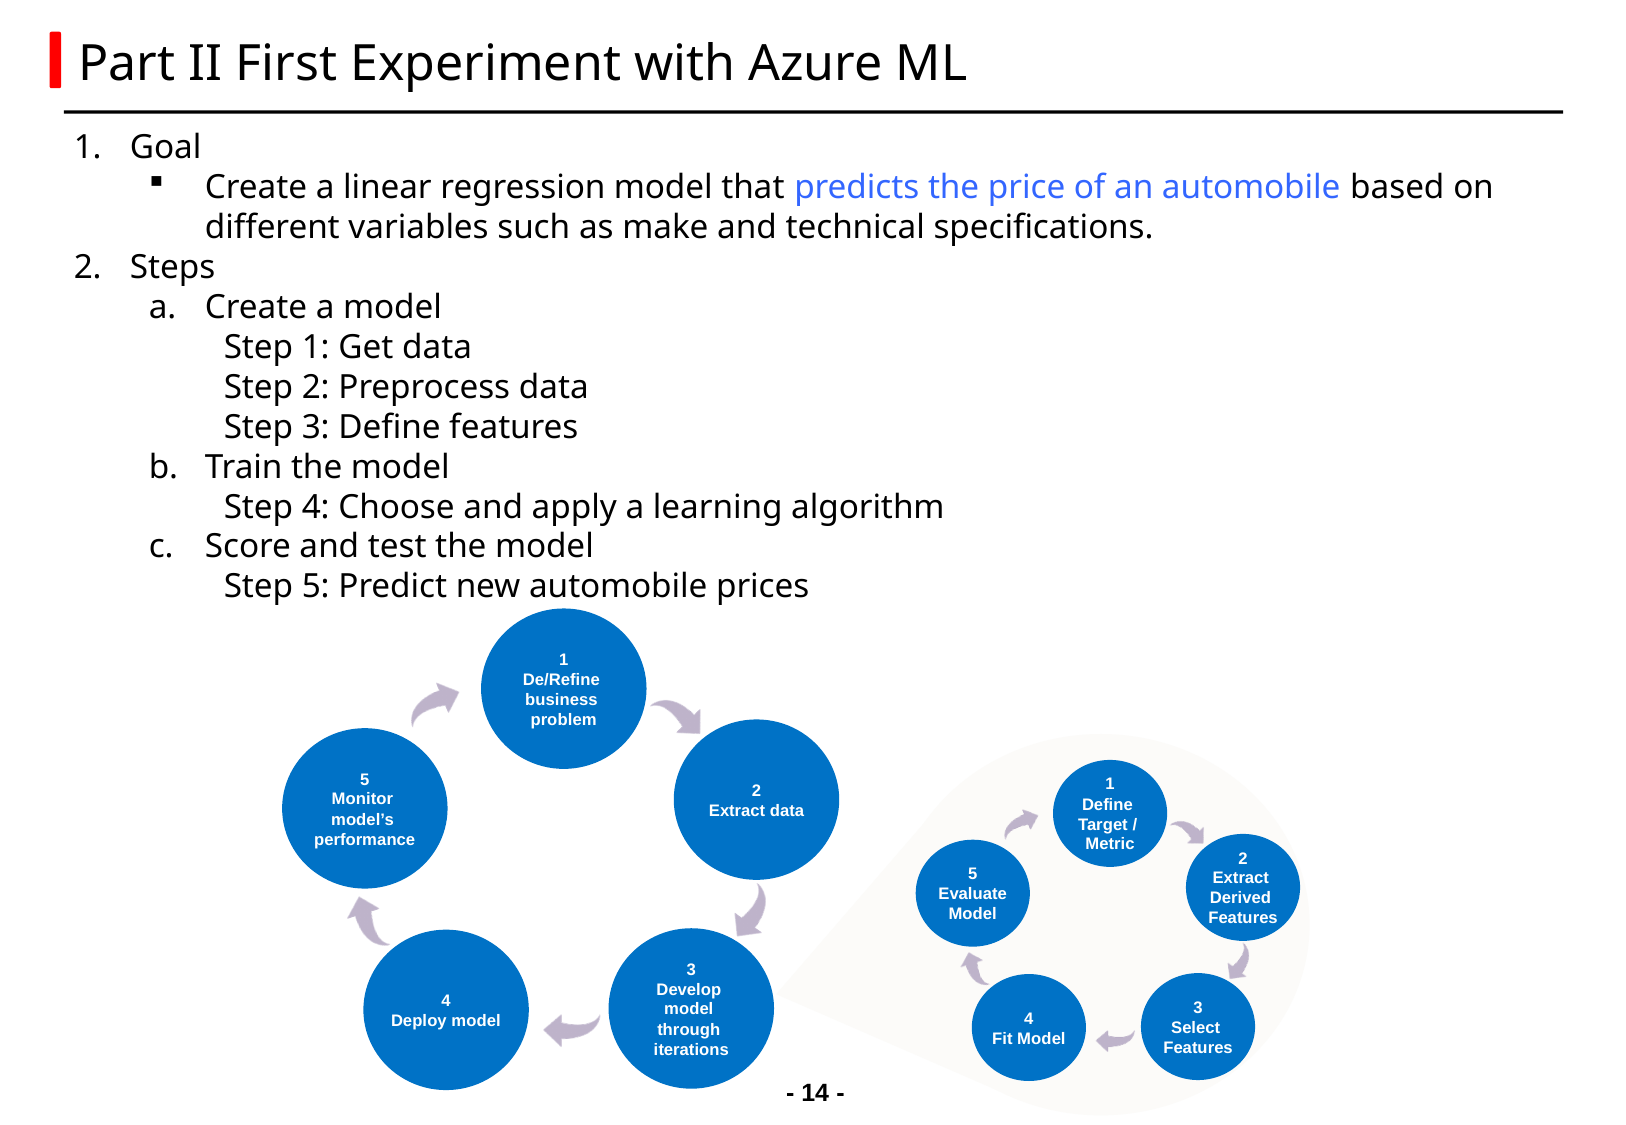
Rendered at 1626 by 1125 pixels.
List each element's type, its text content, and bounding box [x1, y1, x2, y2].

title Part II First Experiment with Azure ML [63, 12, 1310, 98]
text_box Goal Create a linear regression model that predicts the price of an automobile based on different variables such as make and technical specifications. Steps Create a model Step 1: Get data Step 2: Preprocess data Step 3: Define features Train the model Step 4: Choose and apply a learning algorithm Score and test the model Step 5: Predict new automobile prices [59, 118, 1589, 612]
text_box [281, 608, 1310, 1116]
